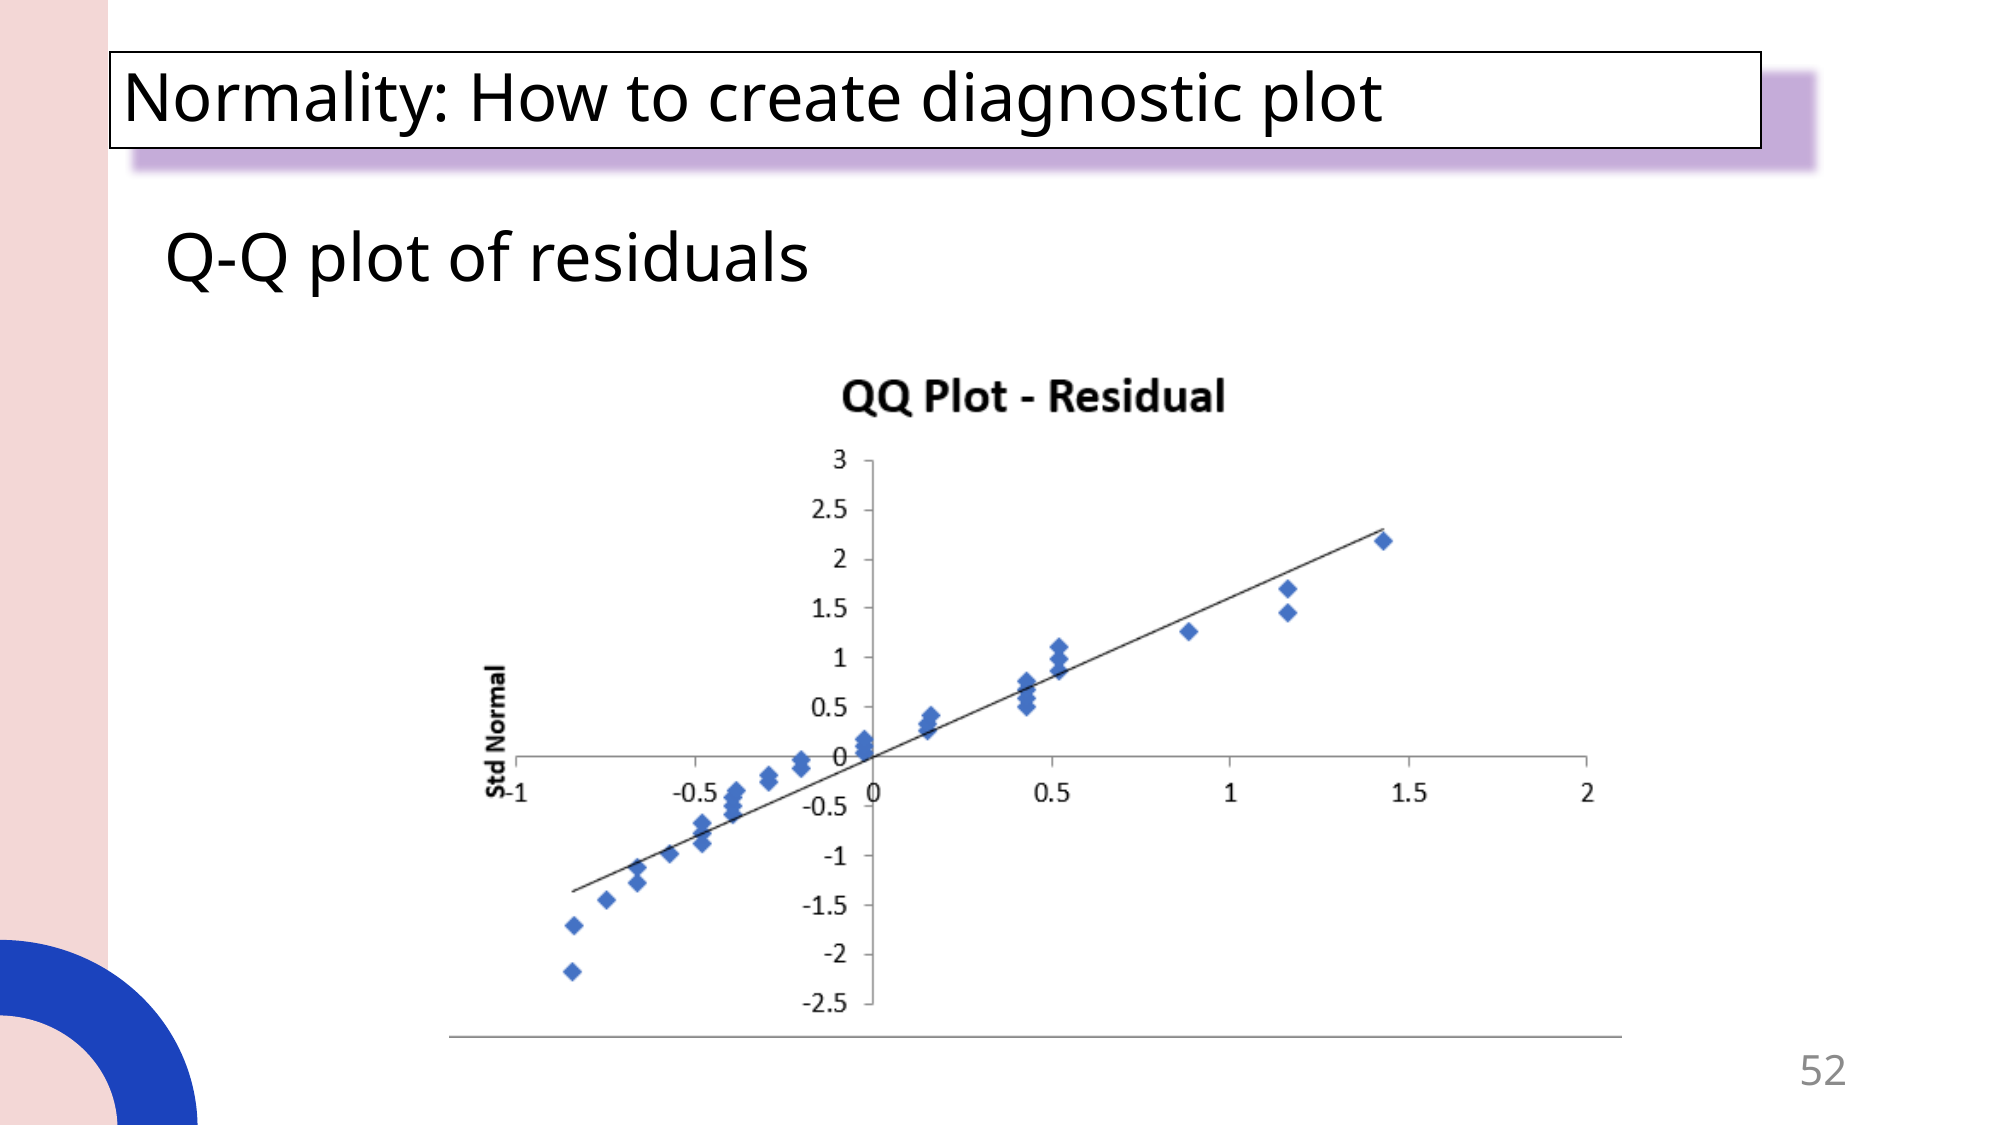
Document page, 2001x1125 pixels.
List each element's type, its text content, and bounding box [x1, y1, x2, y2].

text_box Normality: How to create diagnostic plot [107, 47, 1400, 143]
text_box Q-Q plot of residuals [150, 207, 826, 302]
text_box [109, 51, 1762, 149]
slide_number 52 [1412, 1042, 1863, 1103]
picture [449, 344, 1622, 1038]
